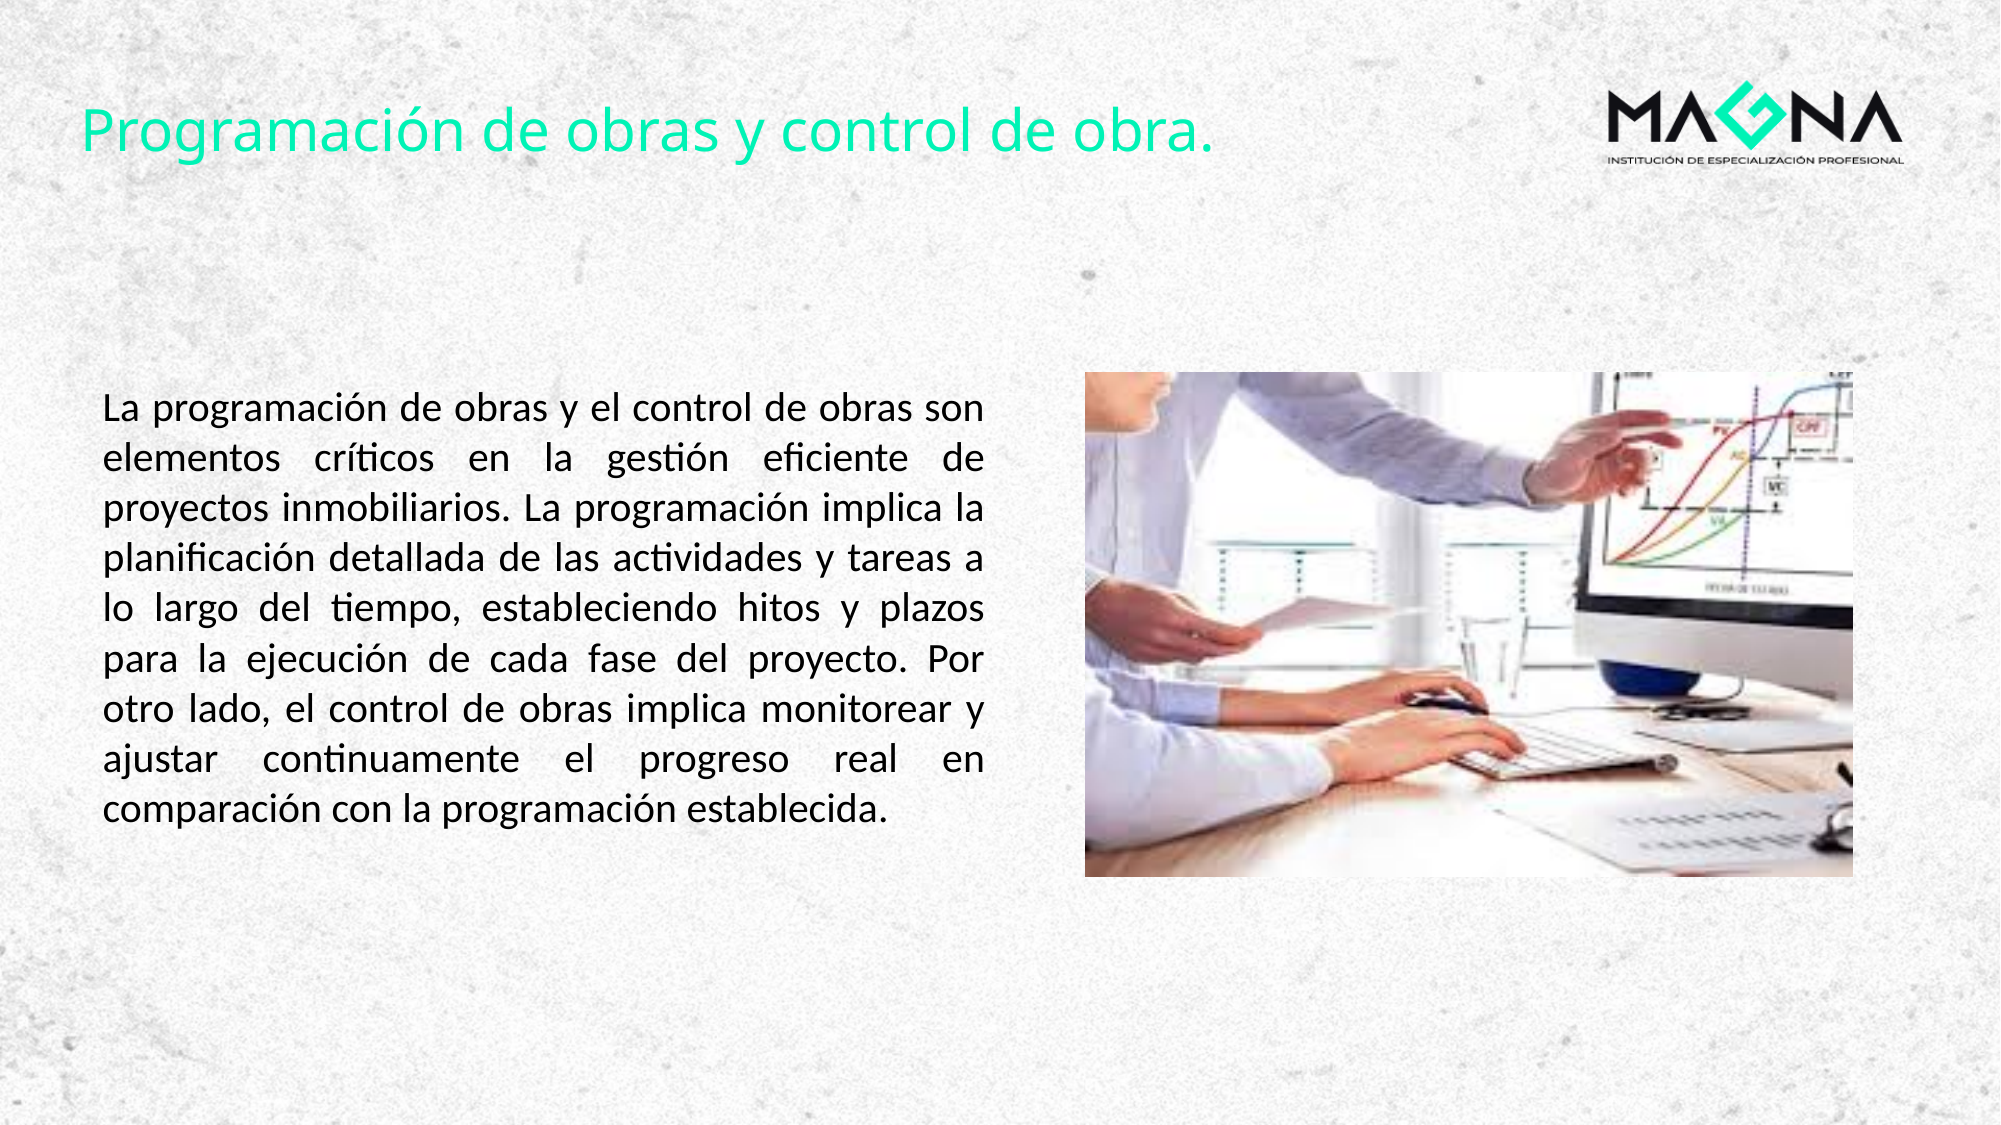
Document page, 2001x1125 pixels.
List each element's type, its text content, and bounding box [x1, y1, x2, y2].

title Programación de obras y control de obra. [65, 23, 1508, 241]
picture [0, 0, 2001, 1125]
text_box La programación de obras y el control de obras son elementos críticos en la gestión eficiente de proyectos inmobiliarios. La programación implica la planificación detallada de las actividades y tareas a lo largo del tiempo, estableciendo hitos y plazos para la ejecución de cada fase del proyecto. Por otro lado, el control de obras implica monitorear y ajustar continuamente el progreso real en comparación con la programación establecida. [87, 372, 1000, 838]
